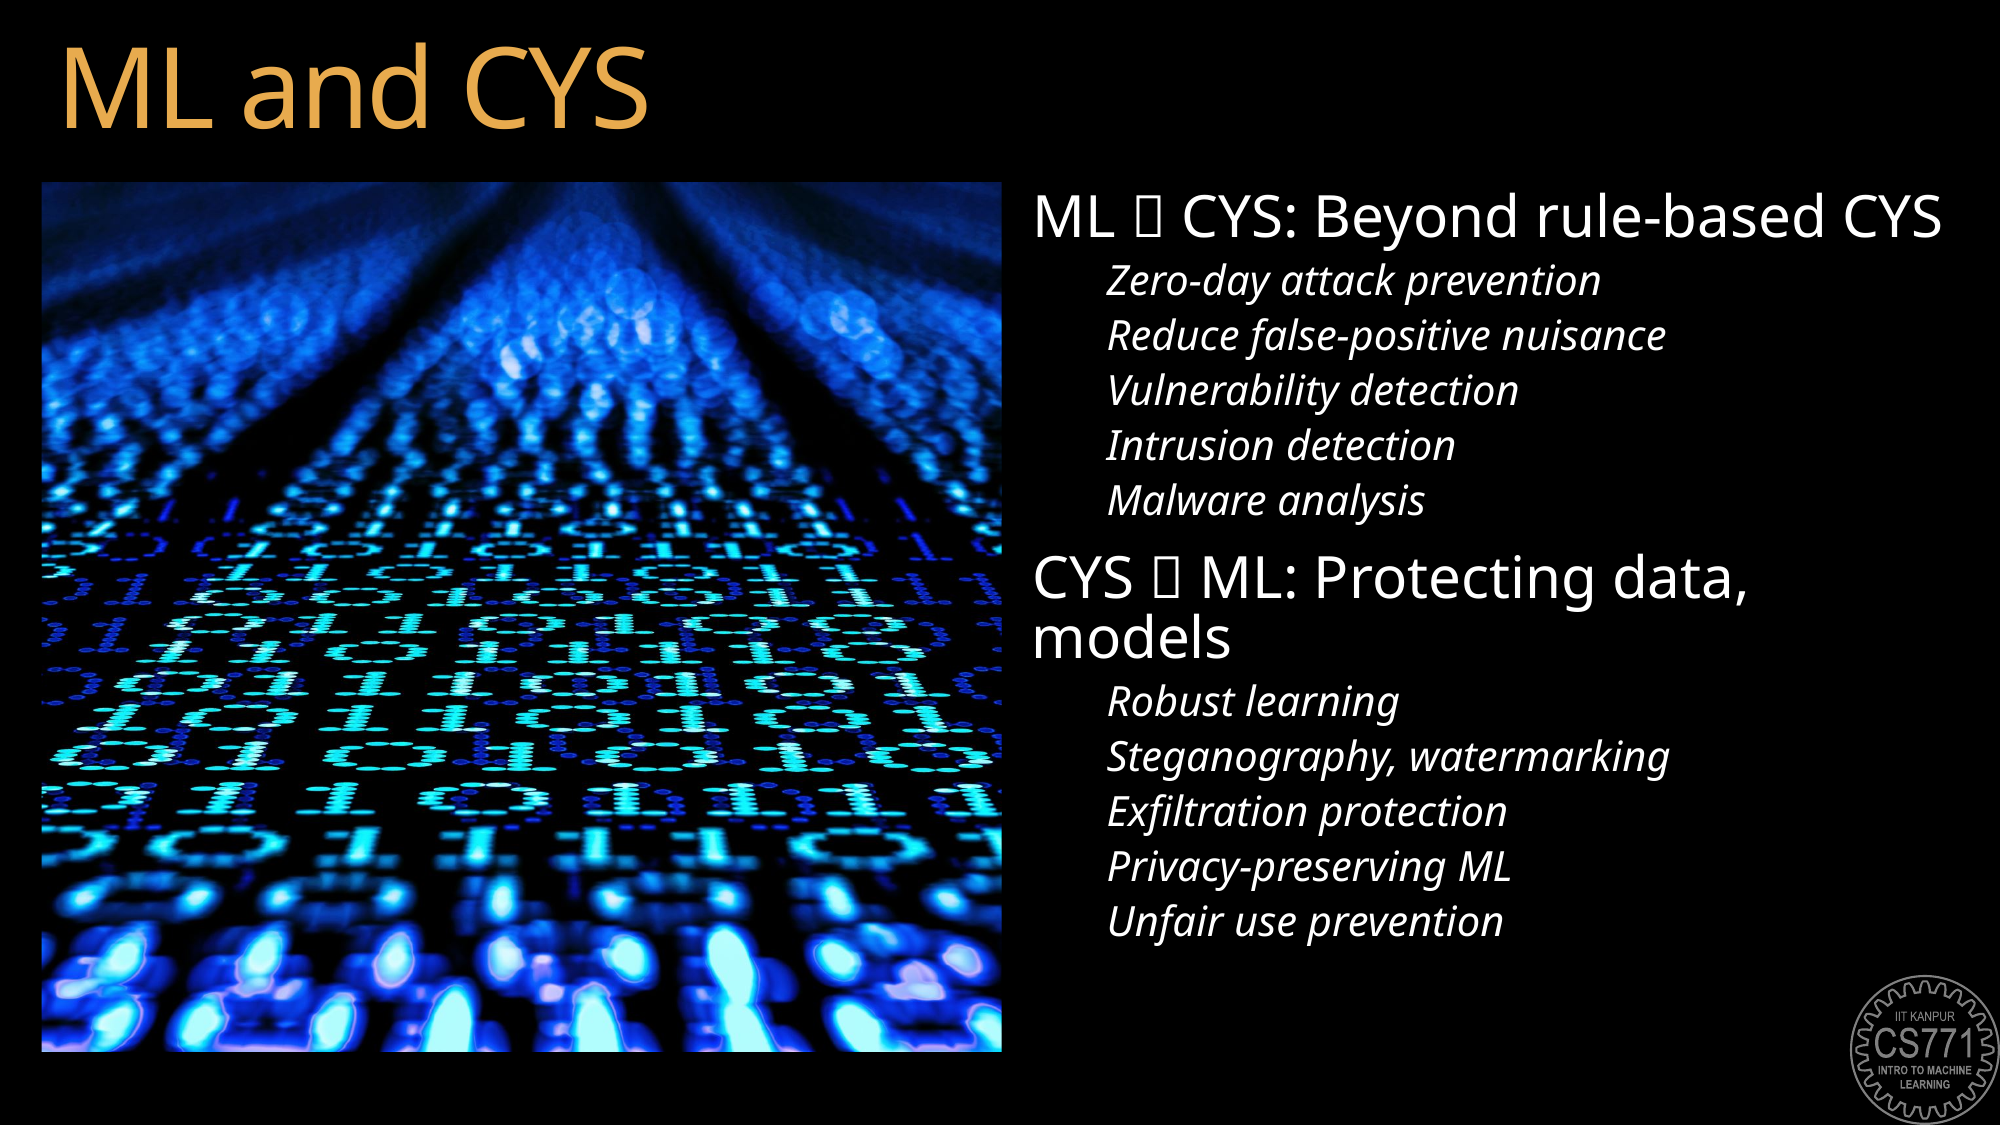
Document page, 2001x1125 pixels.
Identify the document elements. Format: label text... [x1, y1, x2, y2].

list ML  CYS: Beyond rule-based CYS Zero-day attack prevention Reduce false-positive nuisance Vulnerability detection Intrusion detection Malware analysis CYS  ML: Protecting data, models Robust learning Steganography, watermarking Exfiltration protection Privacy-preserving ML Unfair use prevention [1001, 182, 1962, 1120]
title ML and CYS [41, 5, 1945, 182]
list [41, 182, 1002, 1052]
